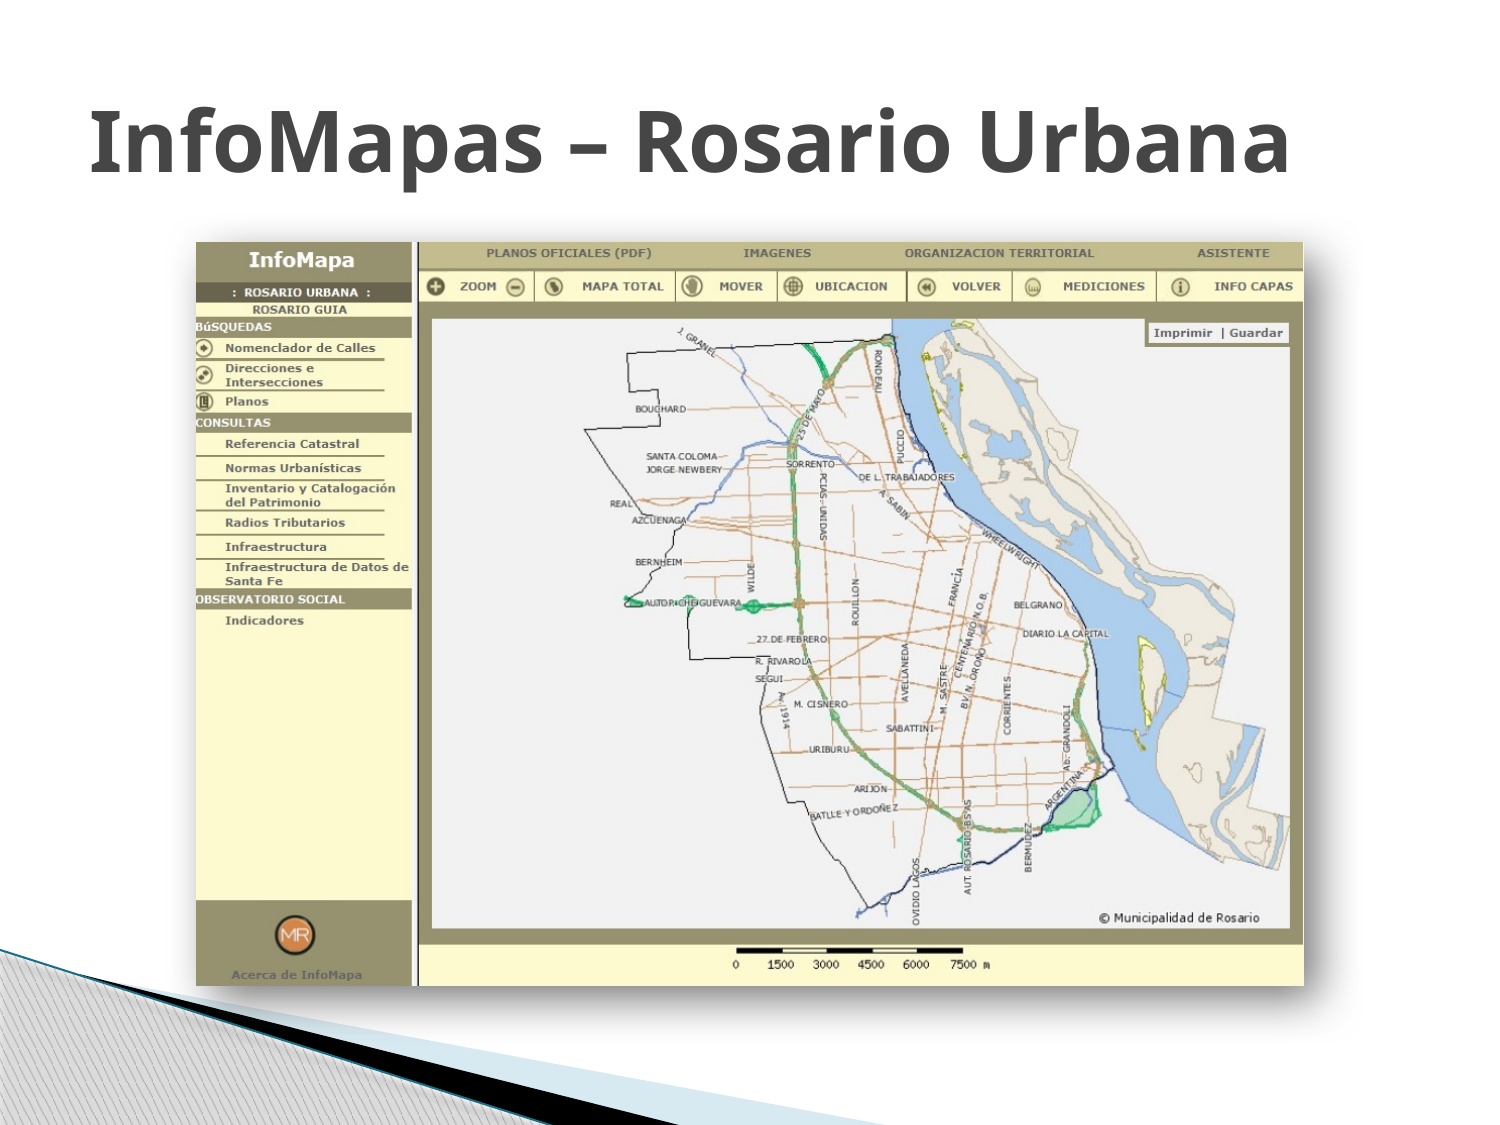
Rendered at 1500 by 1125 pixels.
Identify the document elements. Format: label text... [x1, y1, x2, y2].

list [196, 242, 1304, 986]
title InfoMapas – Rosario Urbana [75, 45, 1425, 233]
